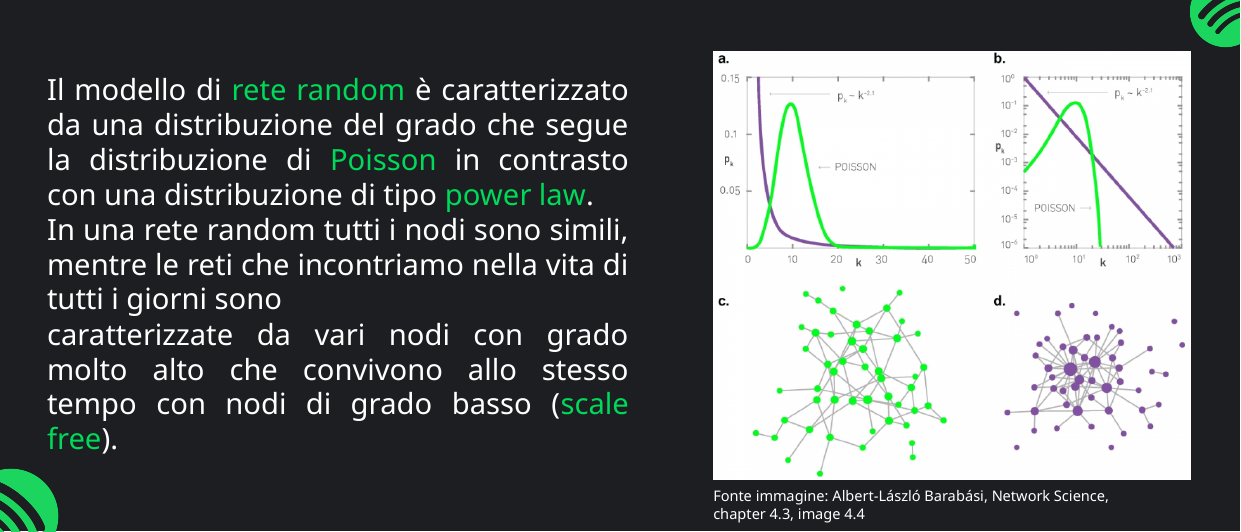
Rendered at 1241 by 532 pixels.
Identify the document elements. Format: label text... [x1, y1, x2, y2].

text_box Fonte immagine: Albert-László Barabási, Network Science, chapter 4.3, image 4.4 [698, 479, 1176, 530]
picture [0, 450, 78, 532]
picture [1176, 0, 1241, 62]
text_box Il modello di rete random è caratterizzato da una distribuzione del grado che segue la distribuzione di Poisson in contrasto con una distribuzione di tipo power law. In una rete random tutti i nodi sono simili, mentre le reti che incontriamo nella vita di tutti i giorni sono caratterizzate da vari nodi con grado molto alto che convivono allo stesso tempo con nodi di grado basso (scale free). [32, 63, 644, 463]
picture [713, 51, 1191, 480]
